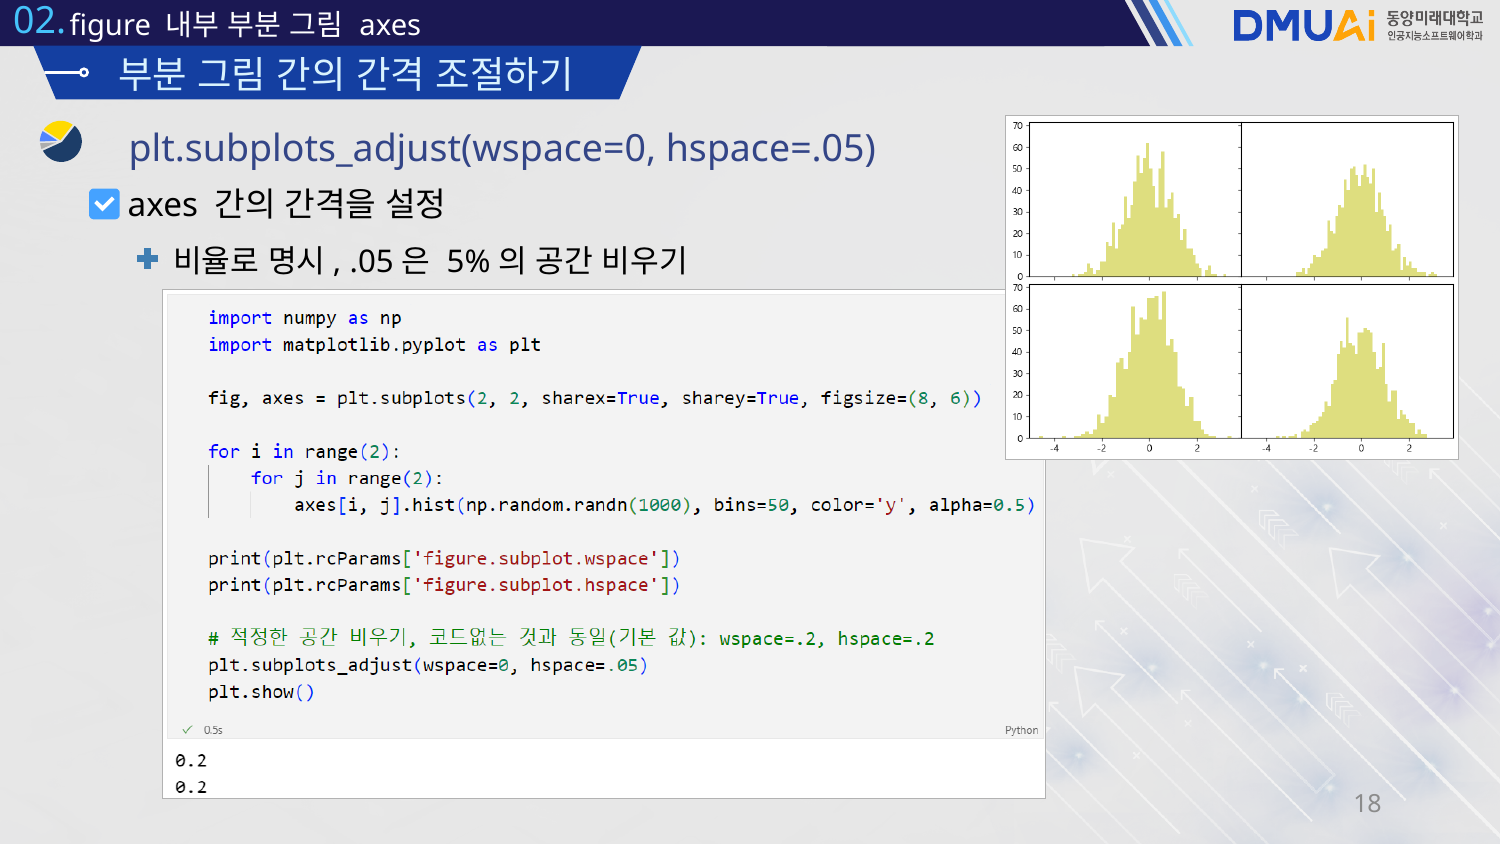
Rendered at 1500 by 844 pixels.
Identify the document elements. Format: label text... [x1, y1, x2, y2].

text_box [88, 175, 458, 232]
text_box [590, 43, 644, 102]
picture [0, 0, 1500, 844]
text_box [134, 234, 1000, 288]
text_box [31, 43, 103, 102]
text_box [32, 114, 928, 178]
text_box 부분 그림 간의 간격 조절하기 [103, 43, 590, 104]
